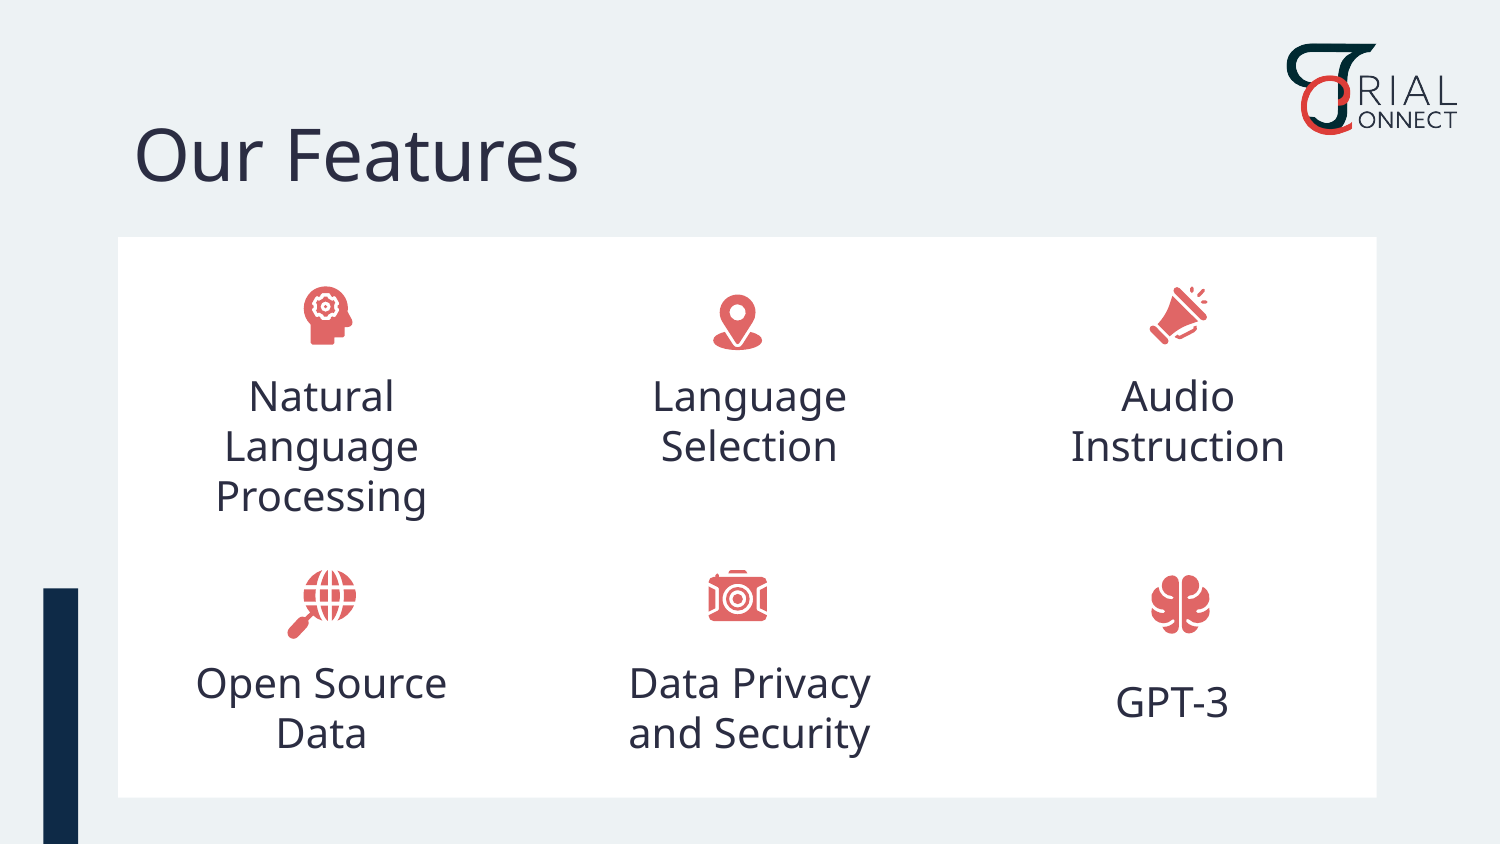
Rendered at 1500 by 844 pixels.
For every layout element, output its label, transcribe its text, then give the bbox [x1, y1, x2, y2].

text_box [1149, 574, 1212, 635]
subtitle GPT-3 [1027, 661, 1318, 735]
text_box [712, 294, 763, 351]
subtitle Data Privacy and Security [604, 641, 895, 716]
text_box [286, 569, 357, 640]
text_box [708, 569, 768, 622]
picture [1274, 24, 1475, 155]
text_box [1149, 286, 1208, 345]
subtitle Open Source Data [176, 641, 467, 716]
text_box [303, 286, 353, 345]
text_box [118, 237, 1377, 798]
subtitle Audio Instruction [1033, 354, 1324, 428]
title Our Features [118, 93, 616, 188]
subtitle Language Selection [604, 354, 895, 469]
subtitle Natural Language Processing [176, 354, 467, 428]
